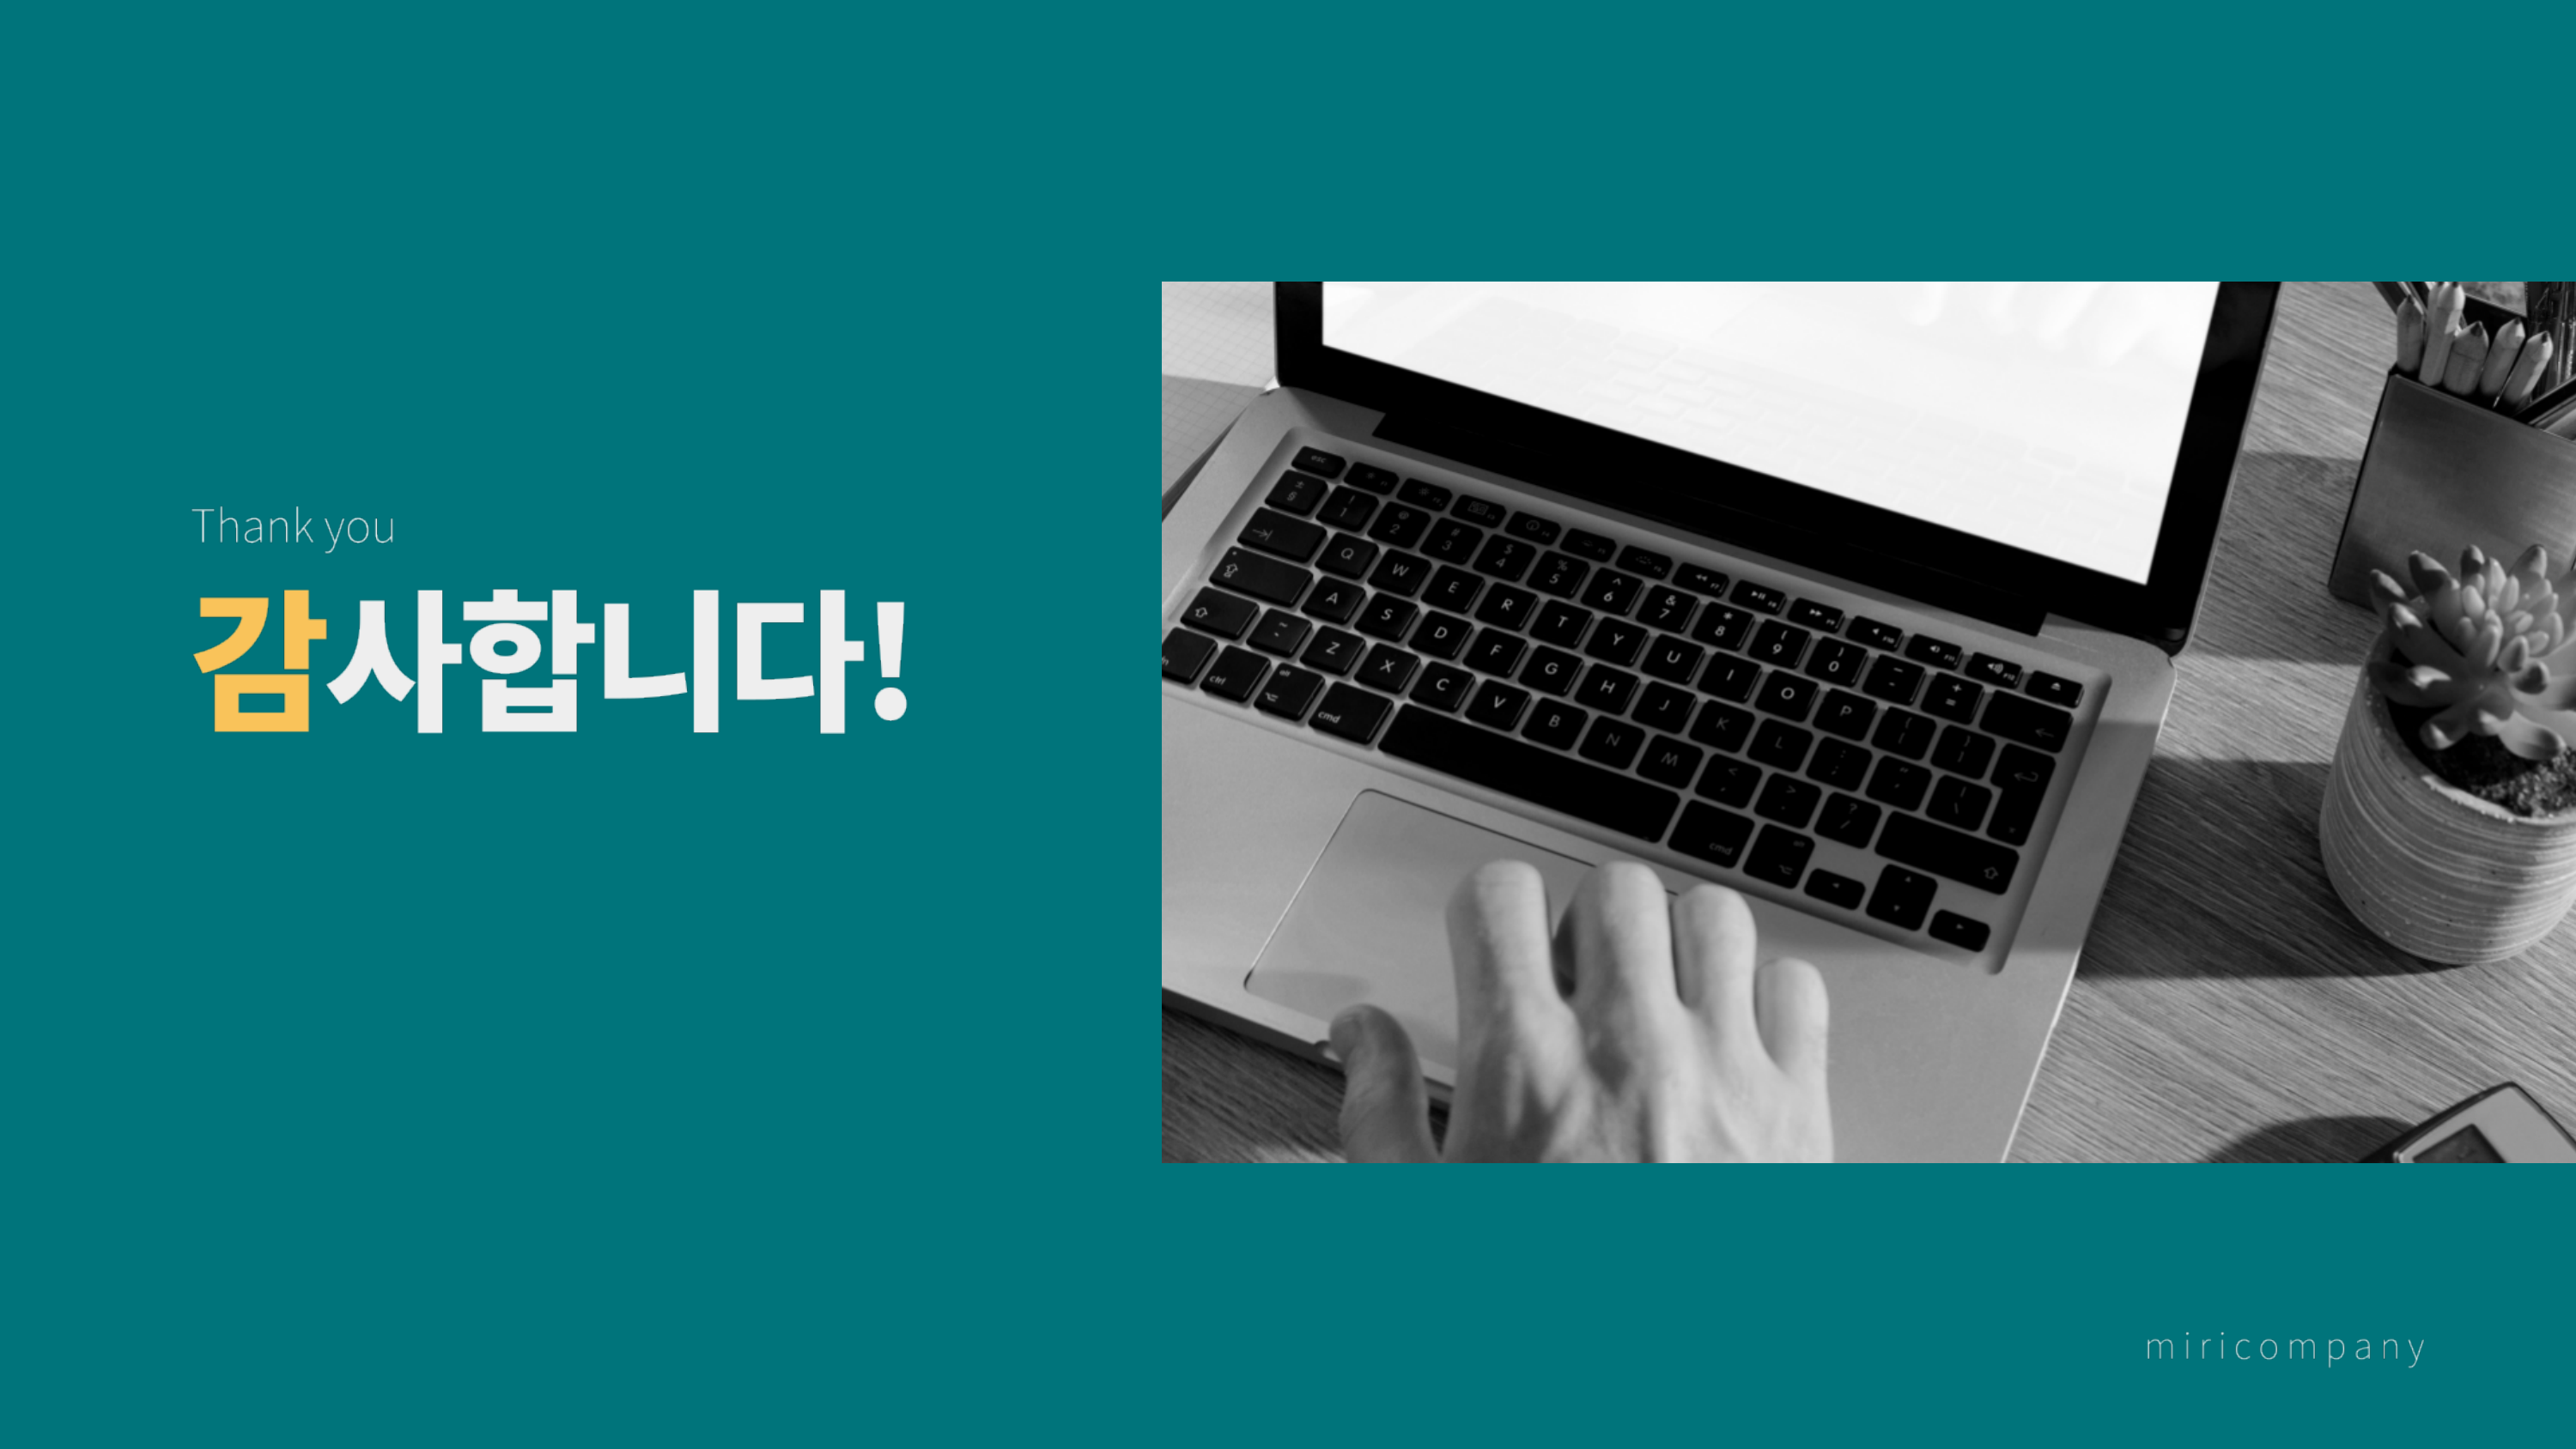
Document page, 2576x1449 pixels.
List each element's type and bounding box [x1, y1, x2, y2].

picture [2139, 1312, 2440, 1386]
picture [1162, 281, 2576, 1163]
picture [167, 483, 988, 836]
